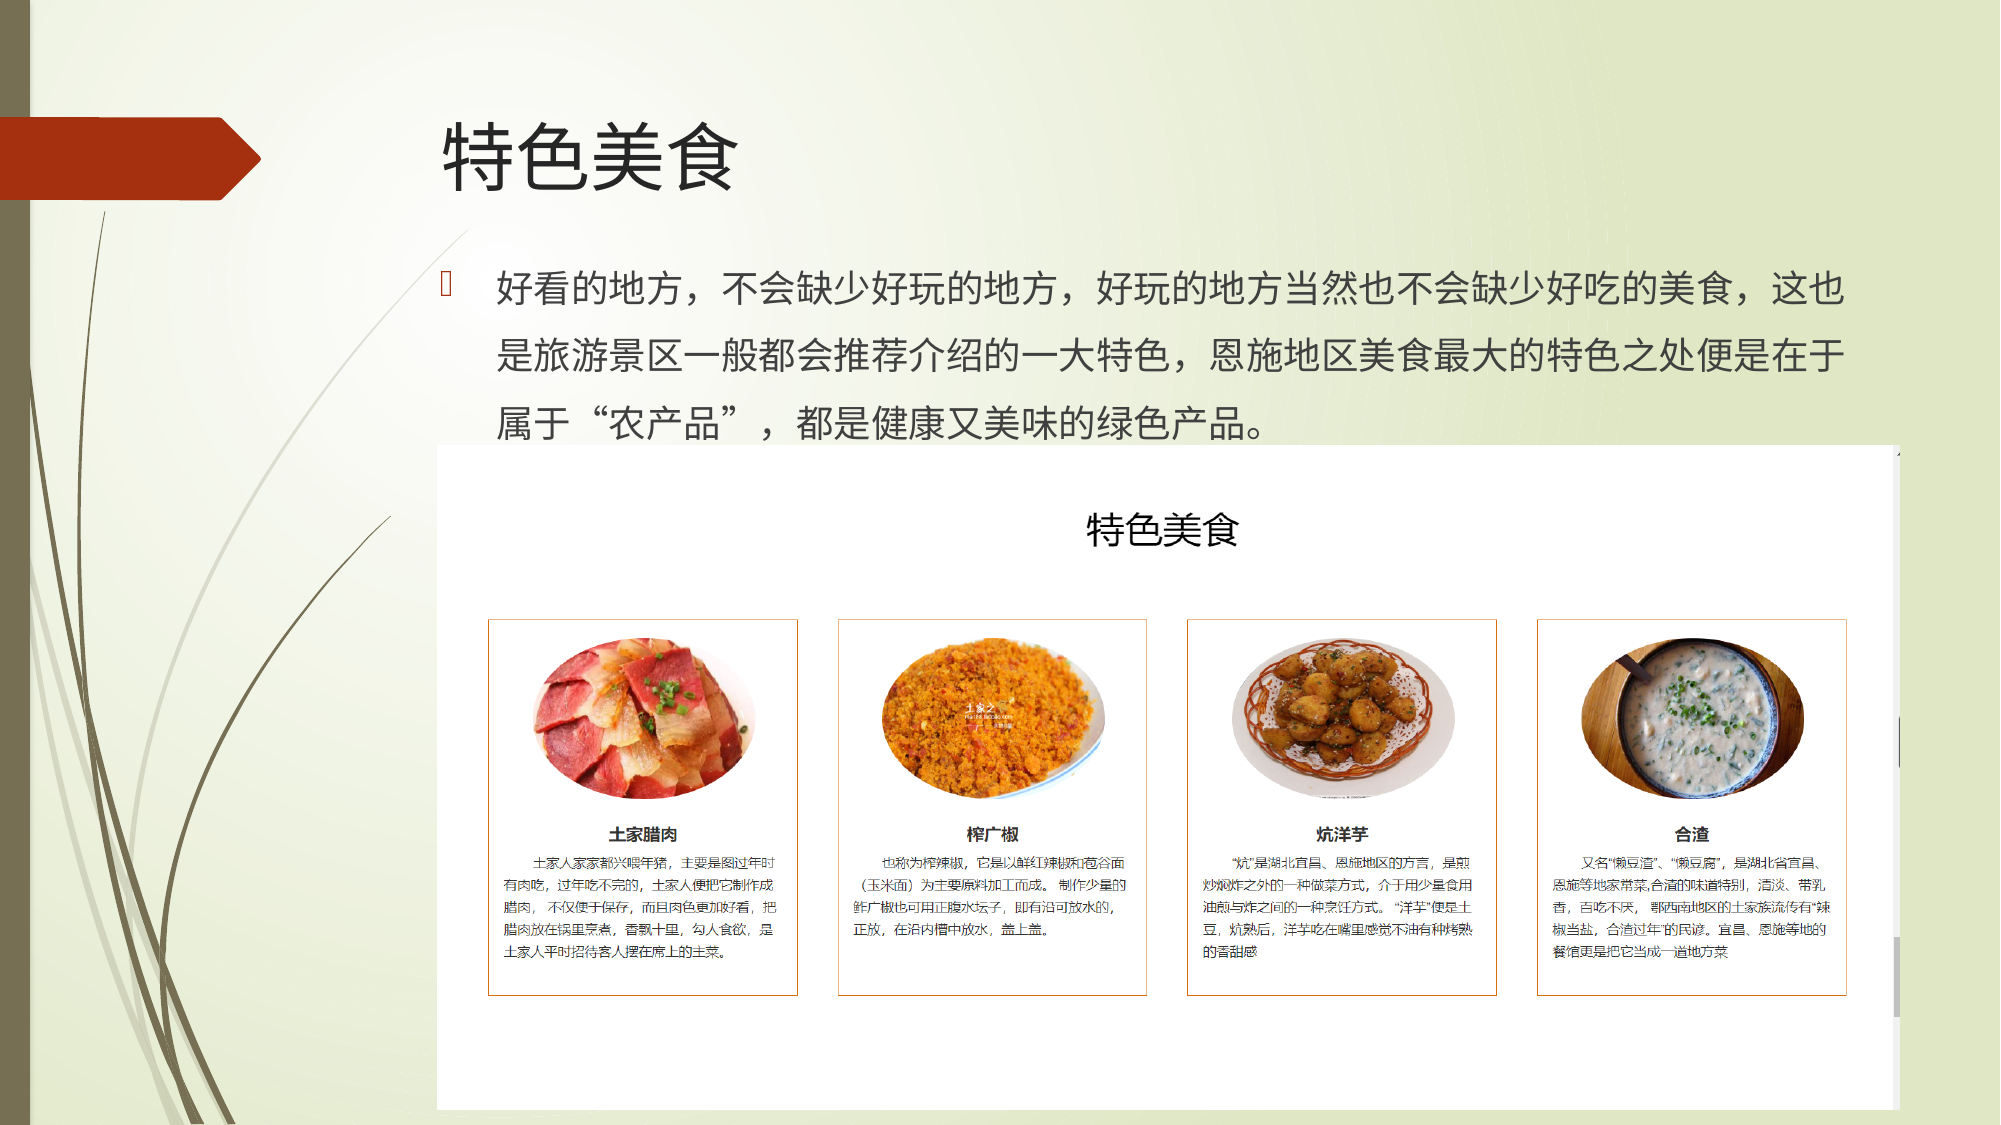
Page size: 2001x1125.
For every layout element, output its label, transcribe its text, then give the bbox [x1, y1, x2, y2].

title 特色美食 [425, 102, 1888, 234]
list 好看的地方，不会缺少好玩的地方，好玩的地方当然也不会缺少好吃的美食，这也是旅游景区一般都会推荐介绍的一大特色，恩施地区美食最大的特色之处便是在于属于“农产品”，都是健康又美味的绿色产品。 [424, 234, 1888, 855]
picture [437, 444, 1900, 1110]
